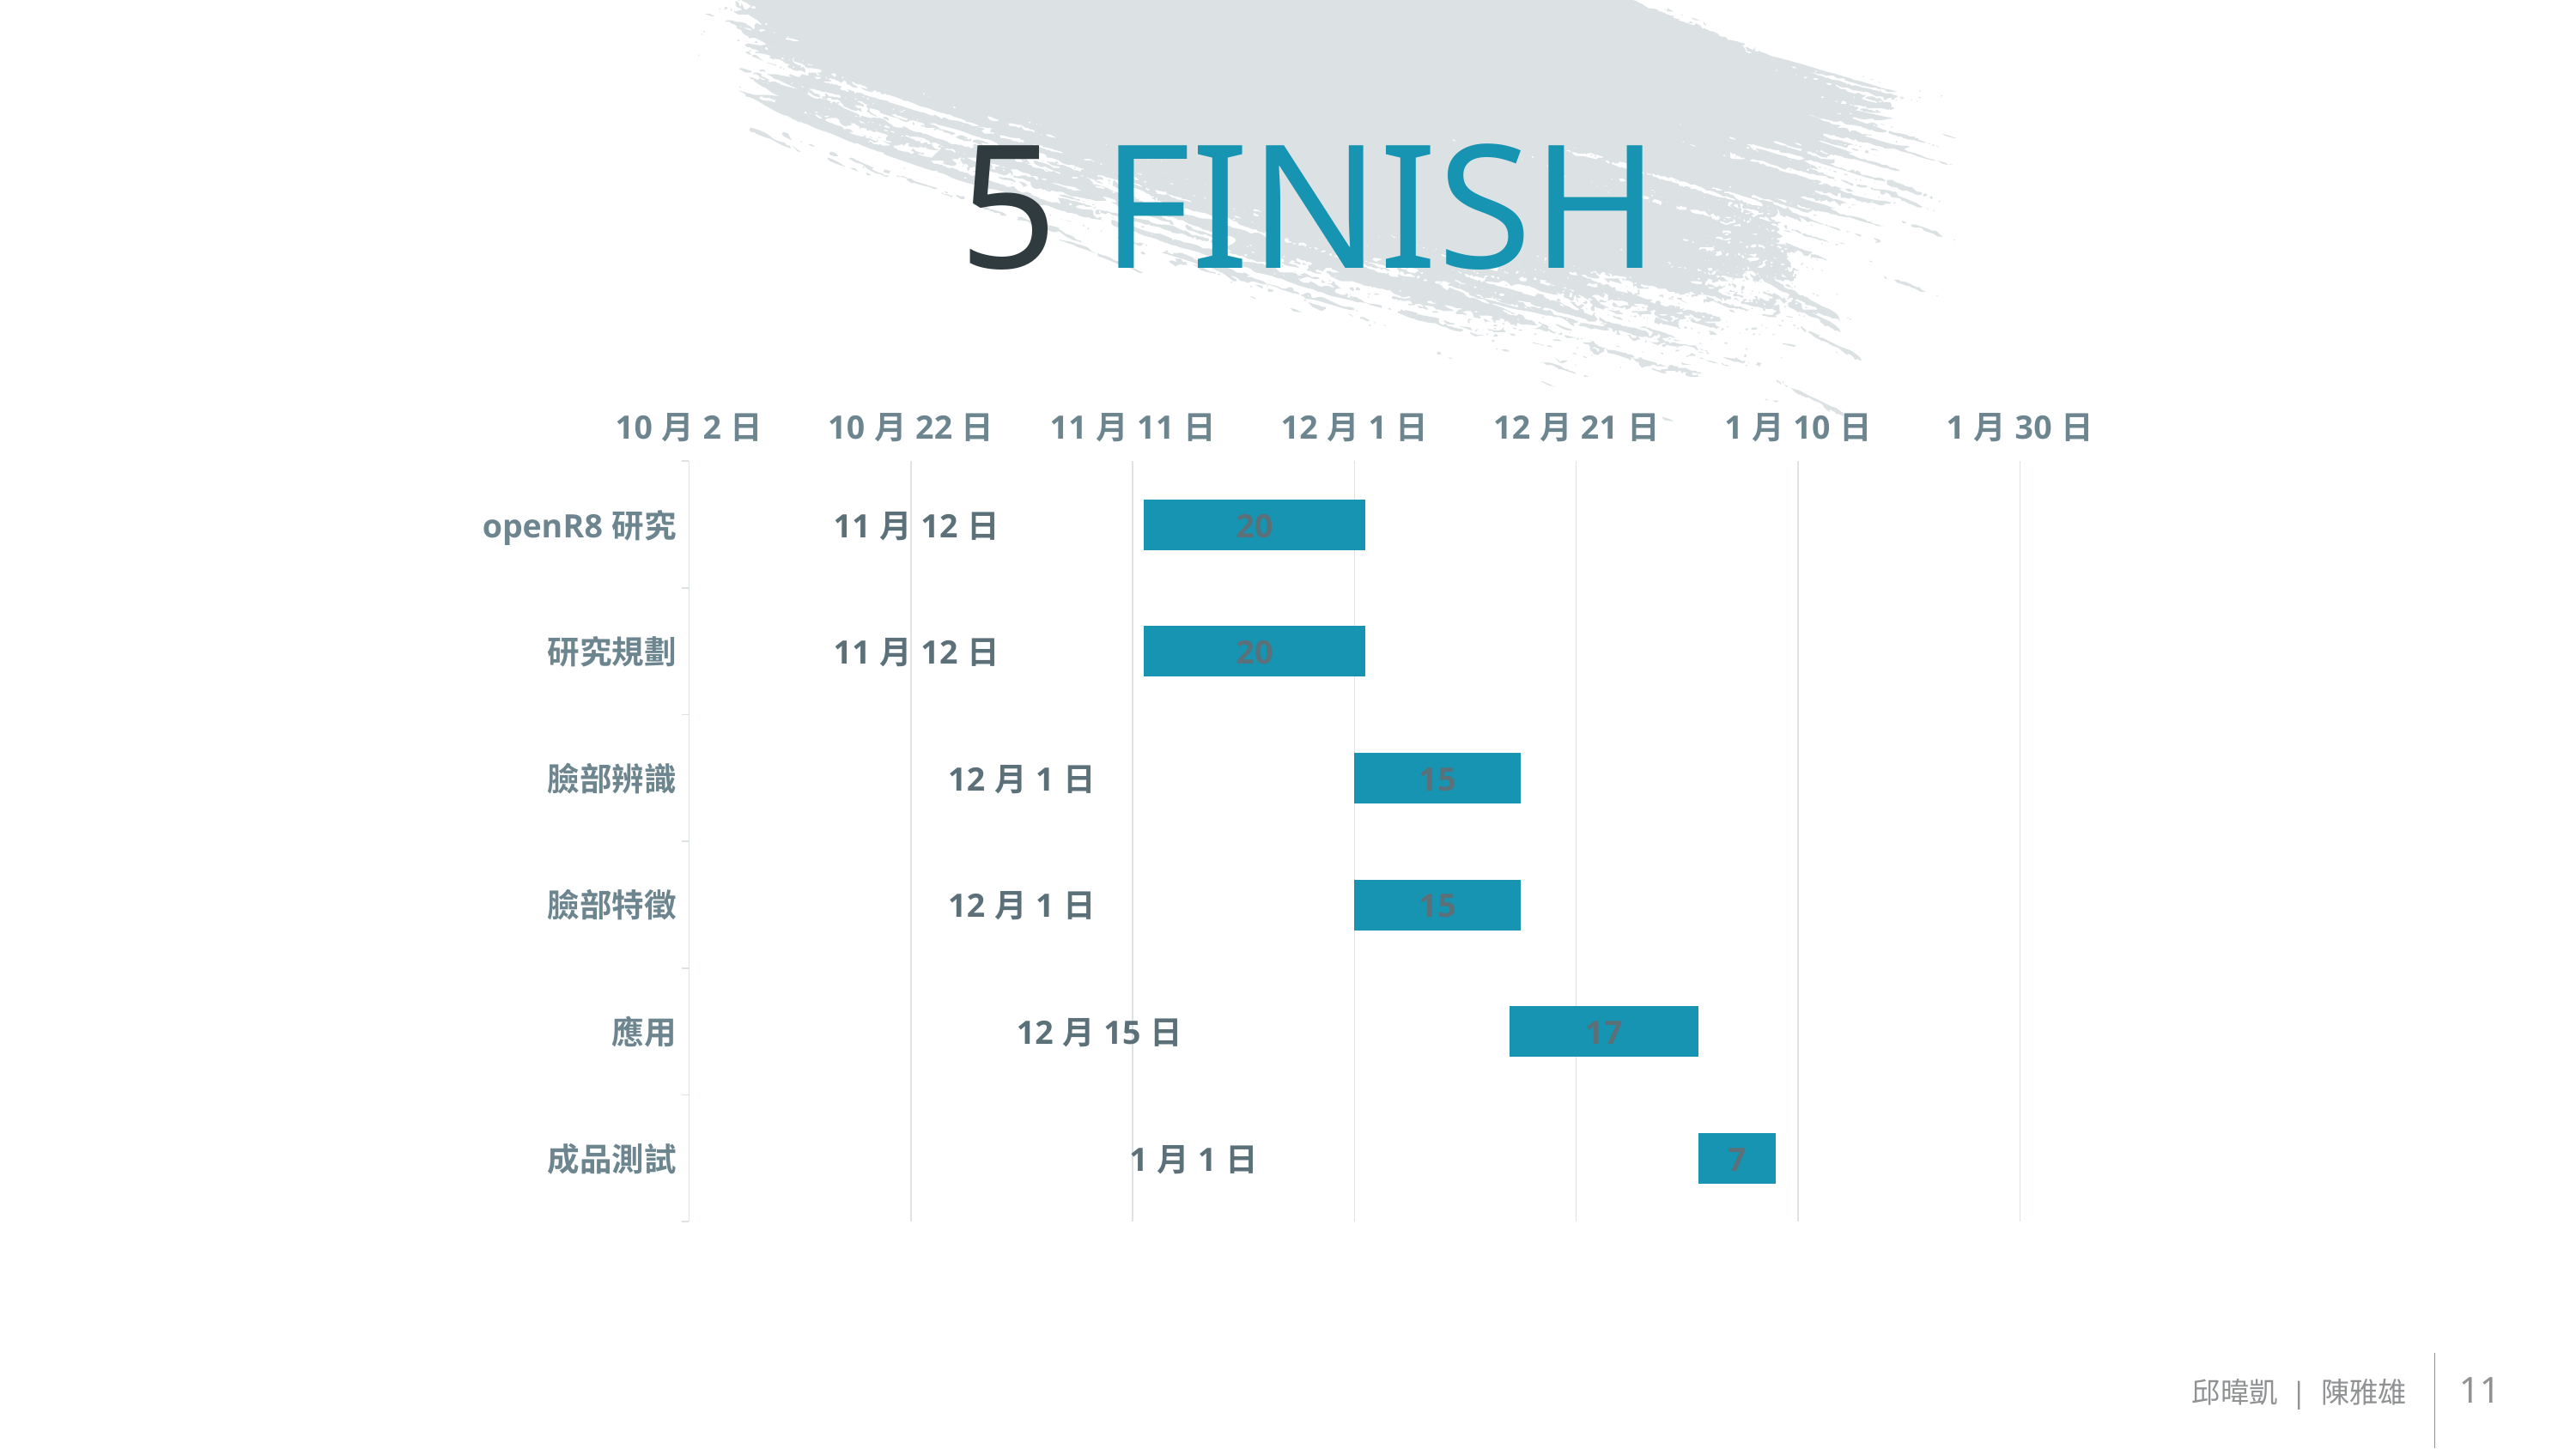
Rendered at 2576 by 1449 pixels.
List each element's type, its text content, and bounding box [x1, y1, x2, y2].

text_box 5 FINISH [361, 78, 2258, 310]
chart [448, 387, 2128, 1240]
footer 邱暐凱 | 陳雅雄 [1550, 1353, 2420, 1430]
slide_number 11 [2434, 1353, 2525, 1430]
